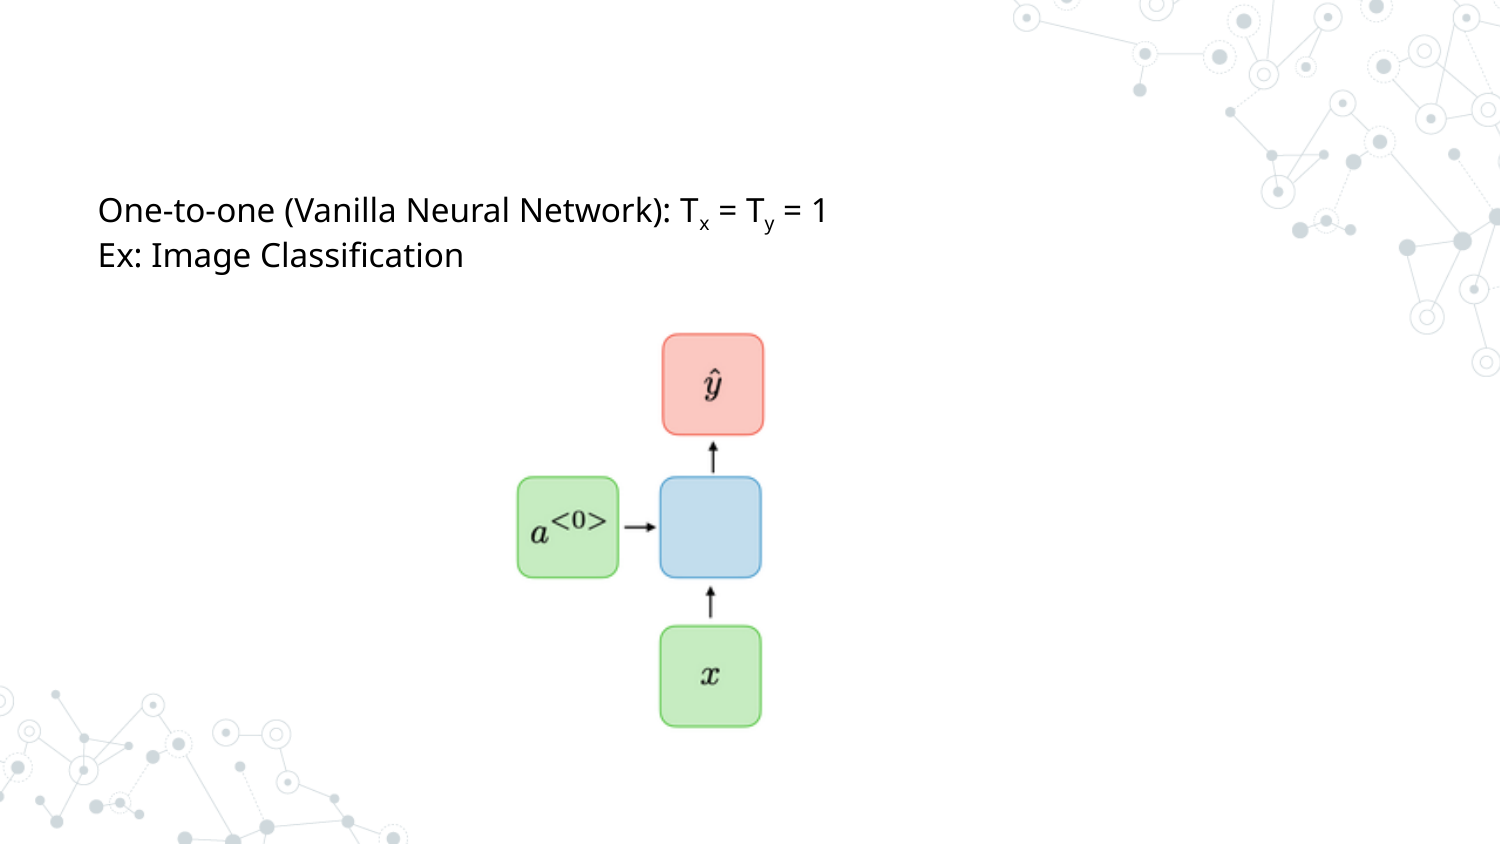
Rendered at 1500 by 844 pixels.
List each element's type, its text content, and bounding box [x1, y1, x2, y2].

text_box One-to-one (Vanilla Neural Network): Tx​ = Ty​ = 1 Ex: Image Classification [97, 135, 960, 374]
picture [0, 0, 1500, 844]
